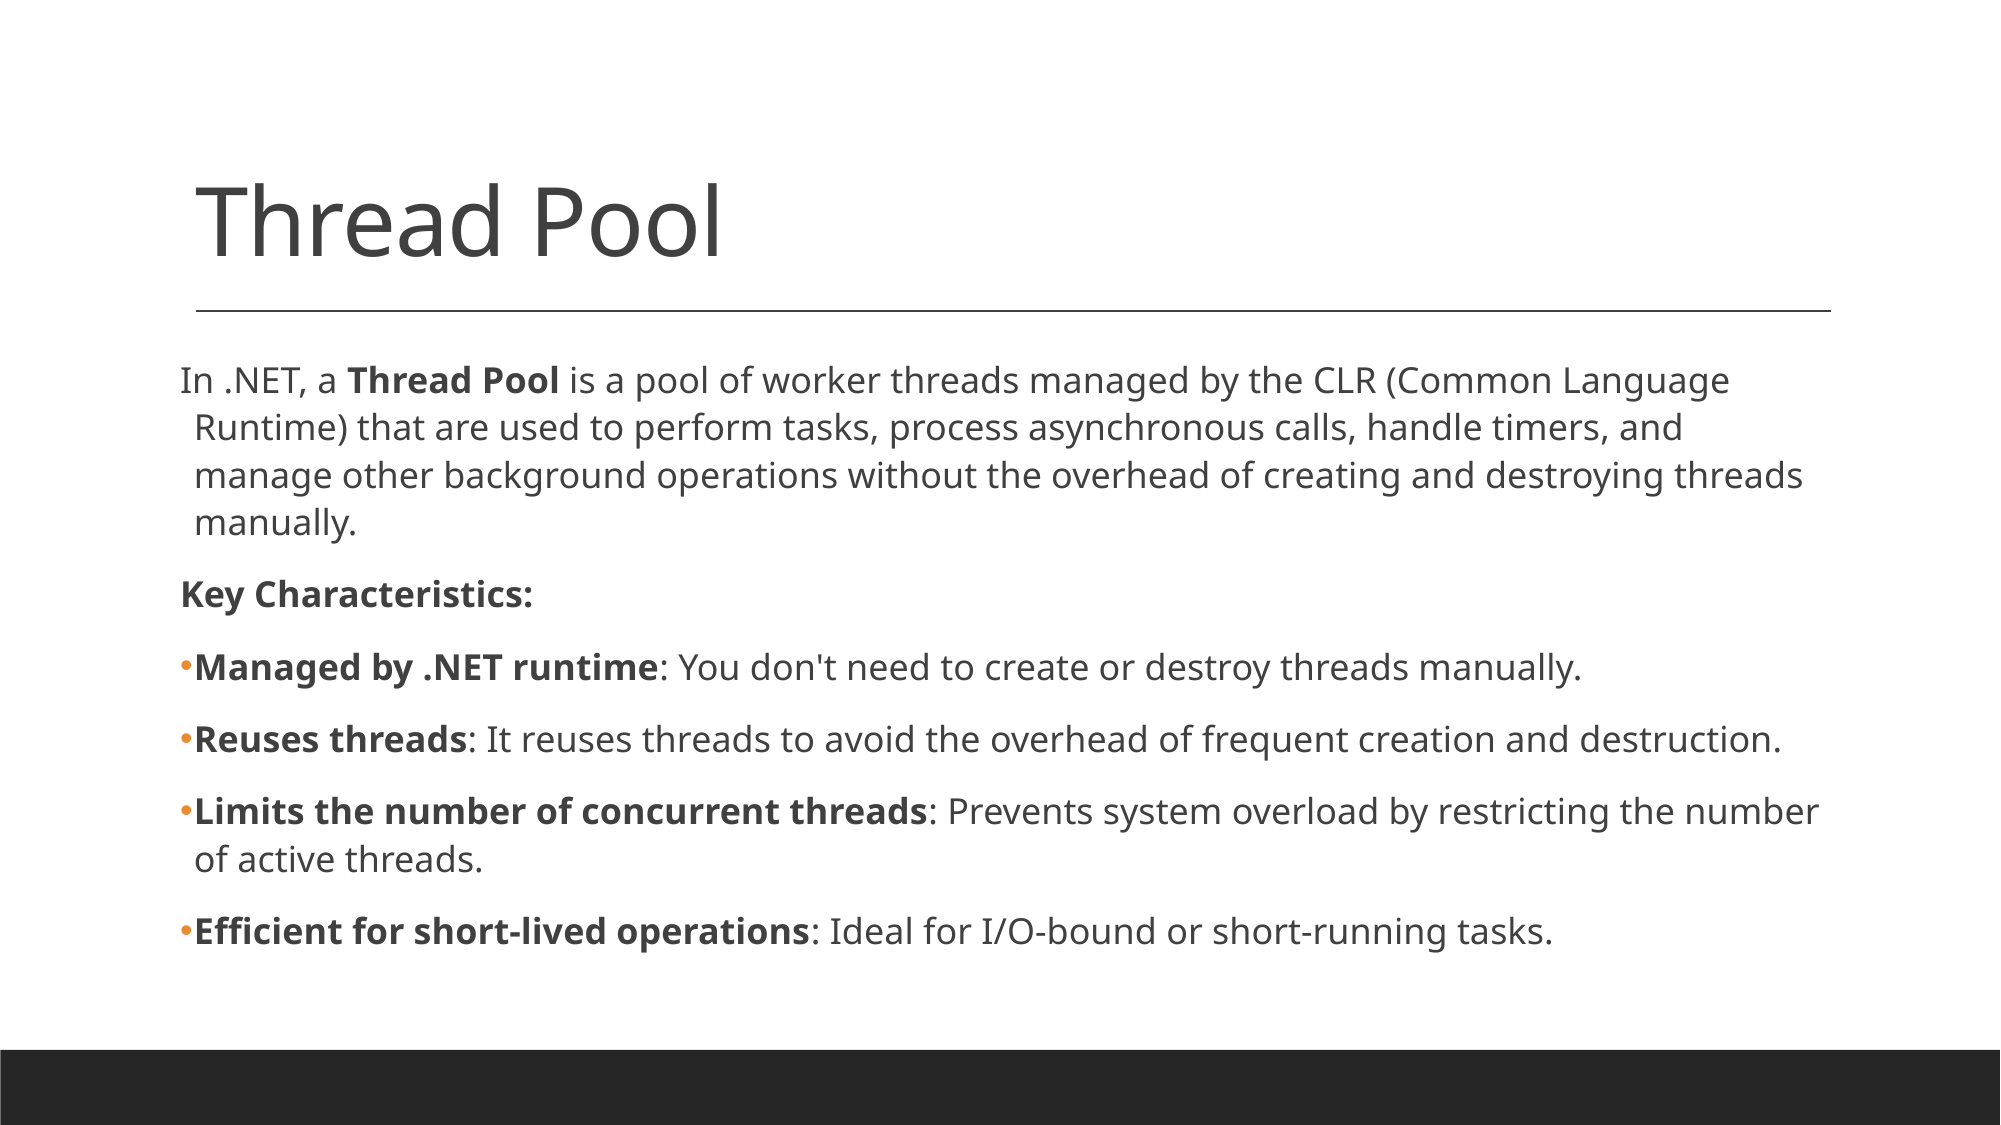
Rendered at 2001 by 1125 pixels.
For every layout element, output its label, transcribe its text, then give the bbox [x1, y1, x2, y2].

title Thread Pool [180, 47, 1830, 285]
list In .NET, a Thread Pool is a pool of worker threads managed by the CLR (Common Language Runtime) that are used to perform tasks, process asynchronous calls, handle timers, and manage other background operations without the overhead of creating and destroying threads manually. Key Characteristics: Managed by .NET runtime: You don't need to create or destroy threads manually. Reuses threads: It reuses threads to avoid the overhead of frequent creation and destruction. Limits the number of concurrent threads: Prevents system overload by restricting the number of active threads. Efficient for short-lived operations: Ideal for I/O-bound or short-running tasks. [180, 345, 1830, 963]
